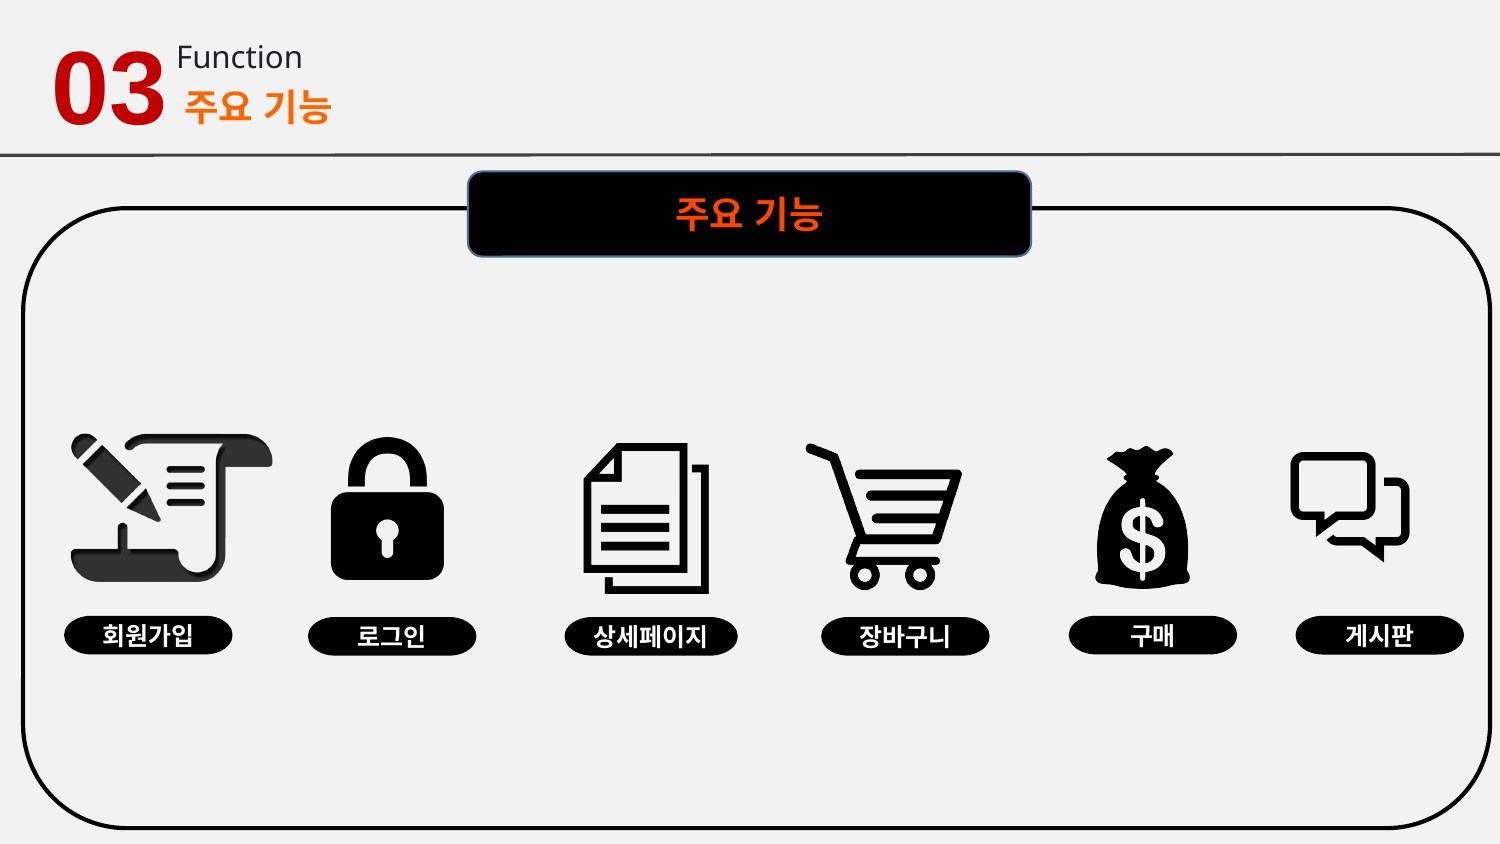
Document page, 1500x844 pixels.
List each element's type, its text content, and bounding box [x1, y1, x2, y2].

text_box 주요 기능 [466, 170, 1033, 258]
text_box 로그인 [306, 615, 478, 657]
picture [570, 443, 721, 594]
text_box [22, 207, 1492, 830]
picture [1095, 446, 1190, 589]
text_box 03 [36, 12, 193, 153]
picture [1282, 435, 1418, 571]
picture [297, 437, 446, 582]
text_box 장바구니 [820, 623, 991, 657]
text_box 구매 [1067, 614, 1239, 656]
text_box 상세페이지 [563, 615, 739, 657]
text_box 회원가입 [63, 614, 234, 656]
picture [778, 411, 989, 623]
text_box 게시판 [1294, 614, 1466, 656]
text_box 주요 기능 [193, 83, 371, 137]
text_box Function [161, 29, 400, 83]
picture [59, 378, 283, 600]
